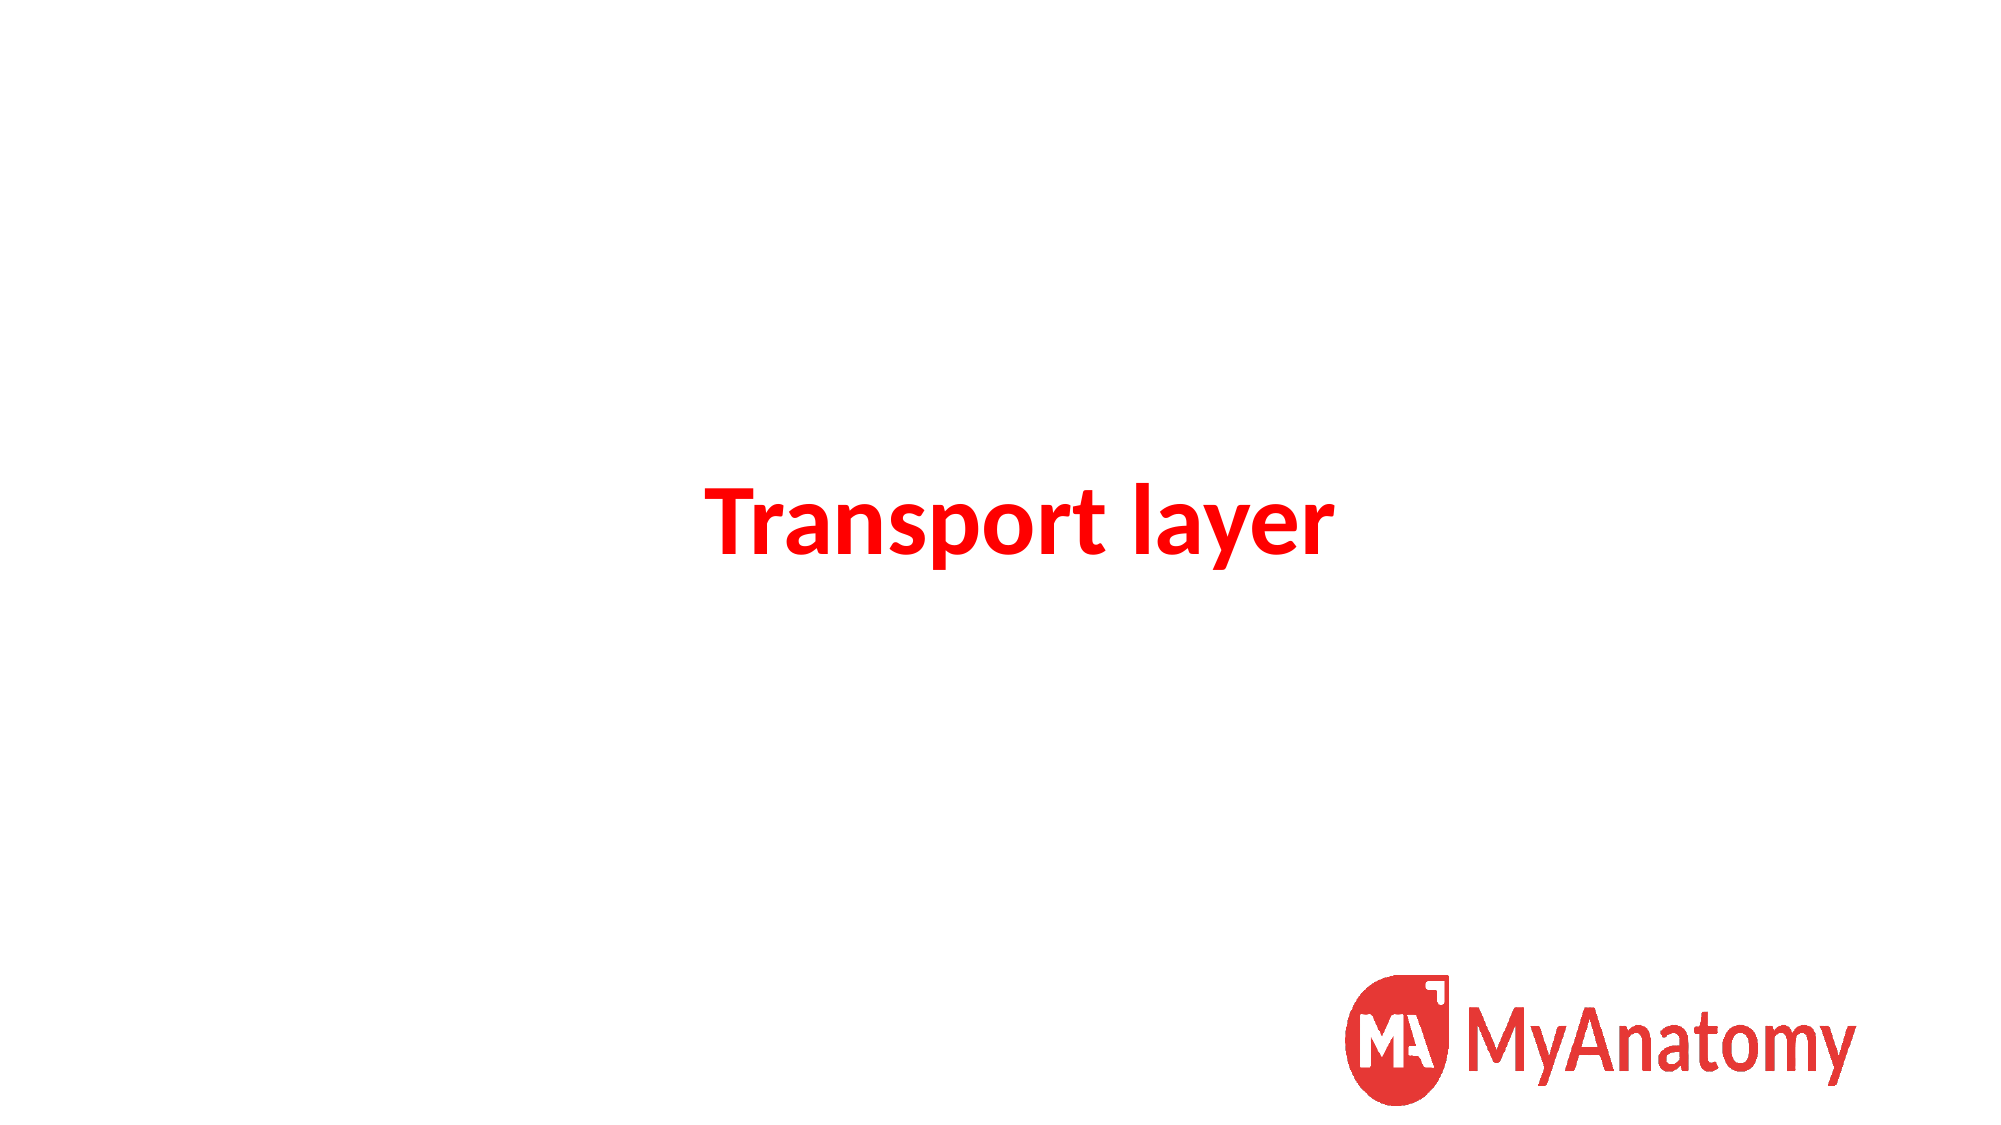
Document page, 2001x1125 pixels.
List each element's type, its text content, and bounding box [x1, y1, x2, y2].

list Transport layer [158, 459, 1884, 585]
picture [1337, 932, 1863, 1125]
